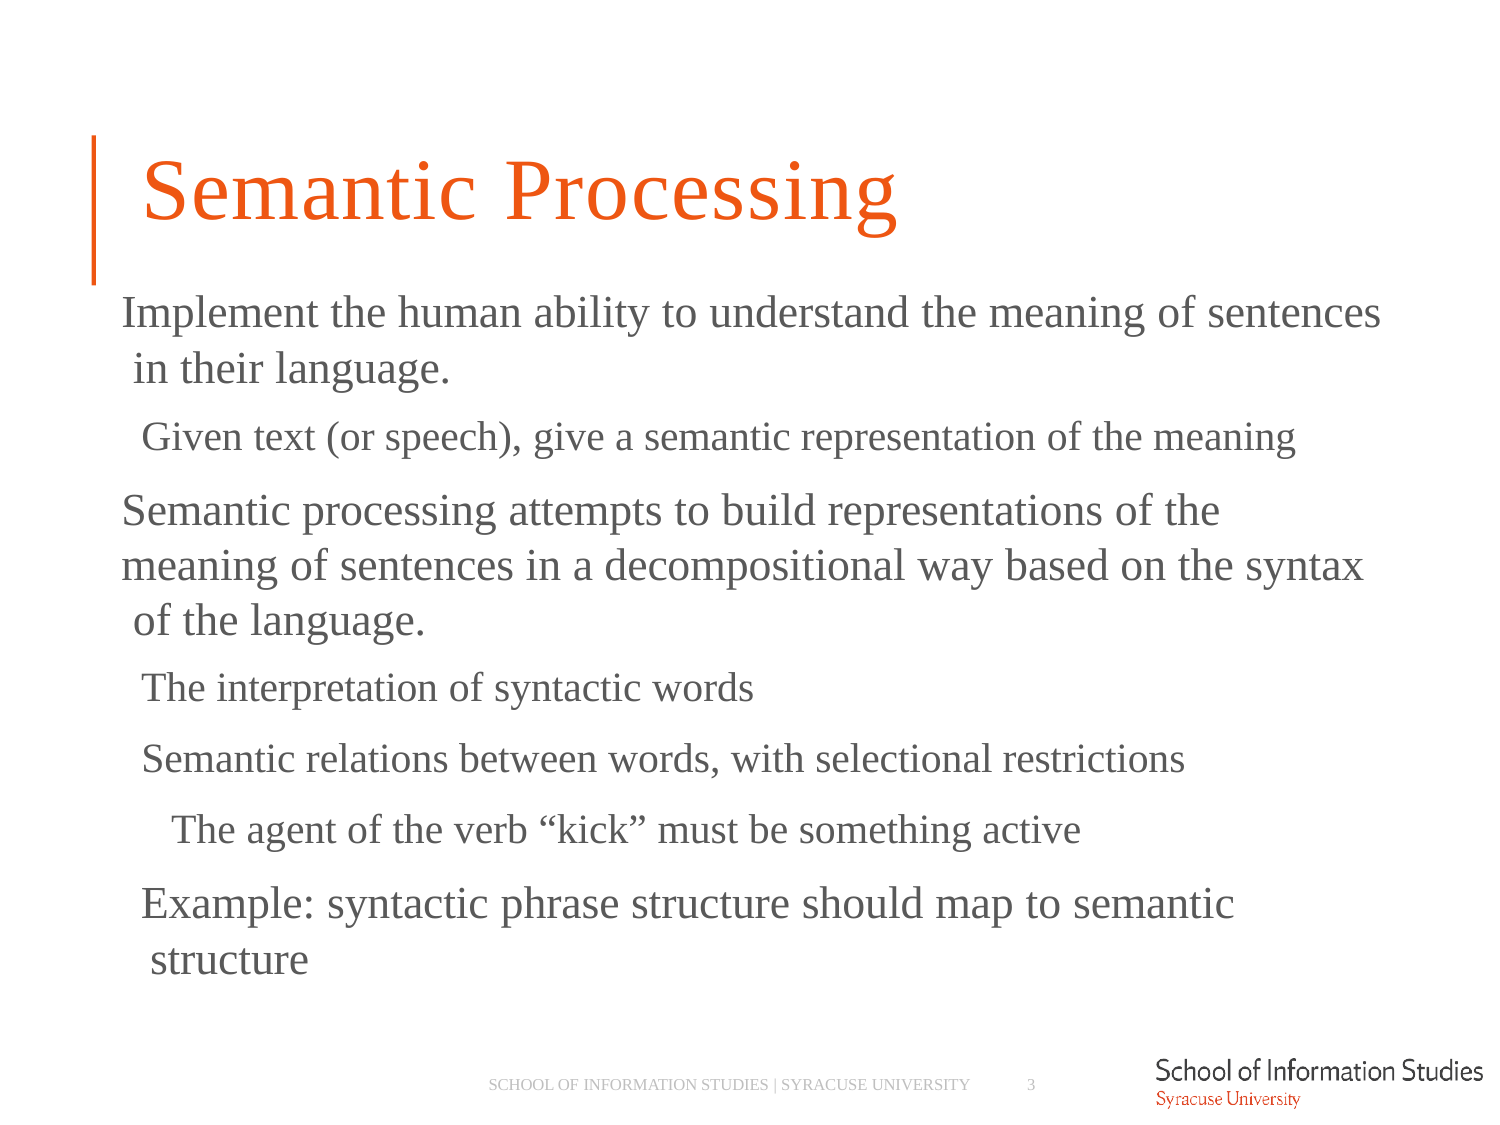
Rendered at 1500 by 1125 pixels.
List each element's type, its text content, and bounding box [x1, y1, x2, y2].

picture [1156, 1058, 1483, 1109]
text_box Implement the human ability to understand the meaning of sentences in their language. ­ Given text (or speech), give a semantic representation of the meaning Semantic processing attempts to build representations of the meaning of sentences in a decompositional way based on the syntax of the language. ­ The interpretation of syntactic words ­ Semantic relations between words, with selectional restrictions ­ The agent of the verb “kick” must be something active ­ Example: syntactic phrase structure should map to semantic structure [119, 280, 1388, 984]
title Semantic Processing [138, 129, 907, 280]
footer SCHOOL OF INFORMATION STUDIES | SYRACUSE UNIVERSITY [486, 1073, 979, 1125]
slide_number 3 [1020, 1073, 1050, 1125]
